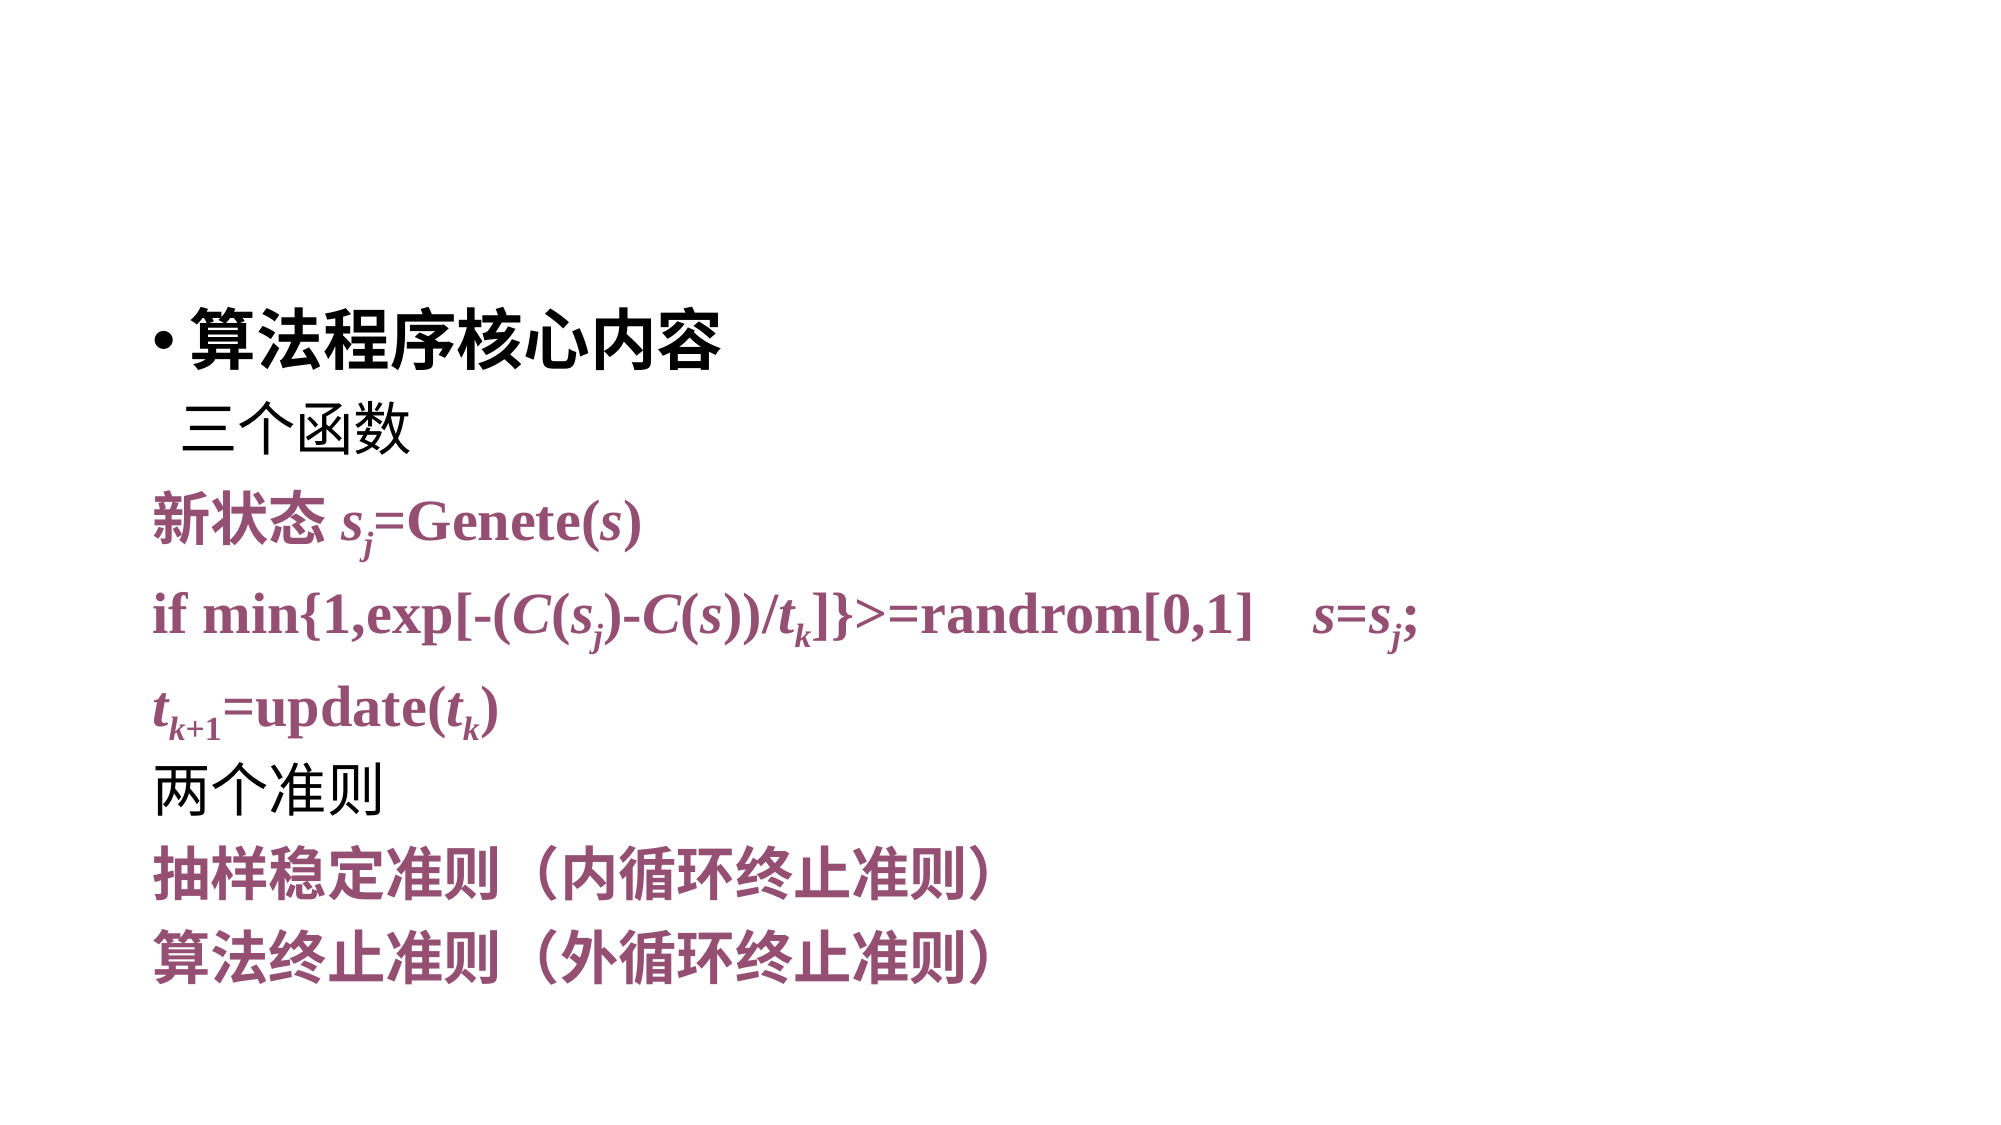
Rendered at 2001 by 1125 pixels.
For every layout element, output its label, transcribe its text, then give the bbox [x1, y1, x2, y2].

list 算法程序核心内容 三个函数 新状态sj=Genete(s) if min{1,exp[-(C(sj)-C(s))/tk]}>=randrom[0,1] s=sj; tk+1=update(tk) 两个准则 抽样稳定准则（内循环终止准则） 算法终止准则（外循环终止准则） [137, 299, 1863, 1014]
